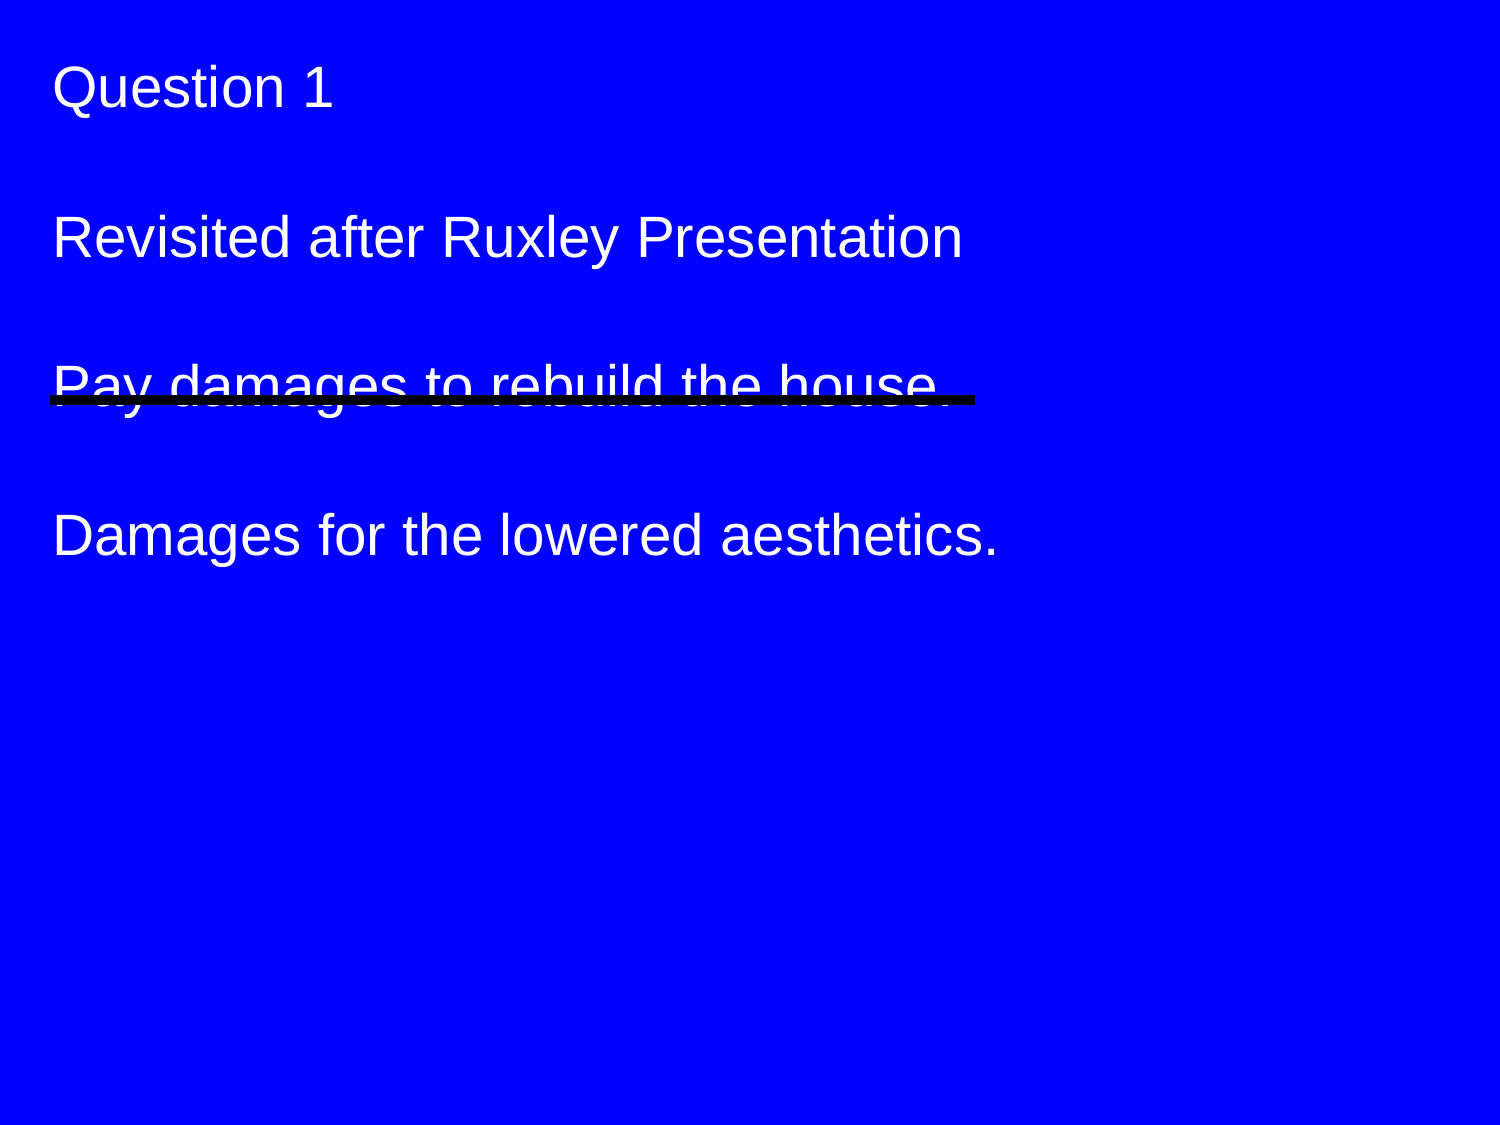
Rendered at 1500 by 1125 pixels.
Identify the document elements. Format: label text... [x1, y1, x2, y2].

subtitle Question 1 Revisited after Ruxley Presentation Pay damages to rebuild the house. Damages for the lowered aesthetics. [37, 50, 1450, 1088]
